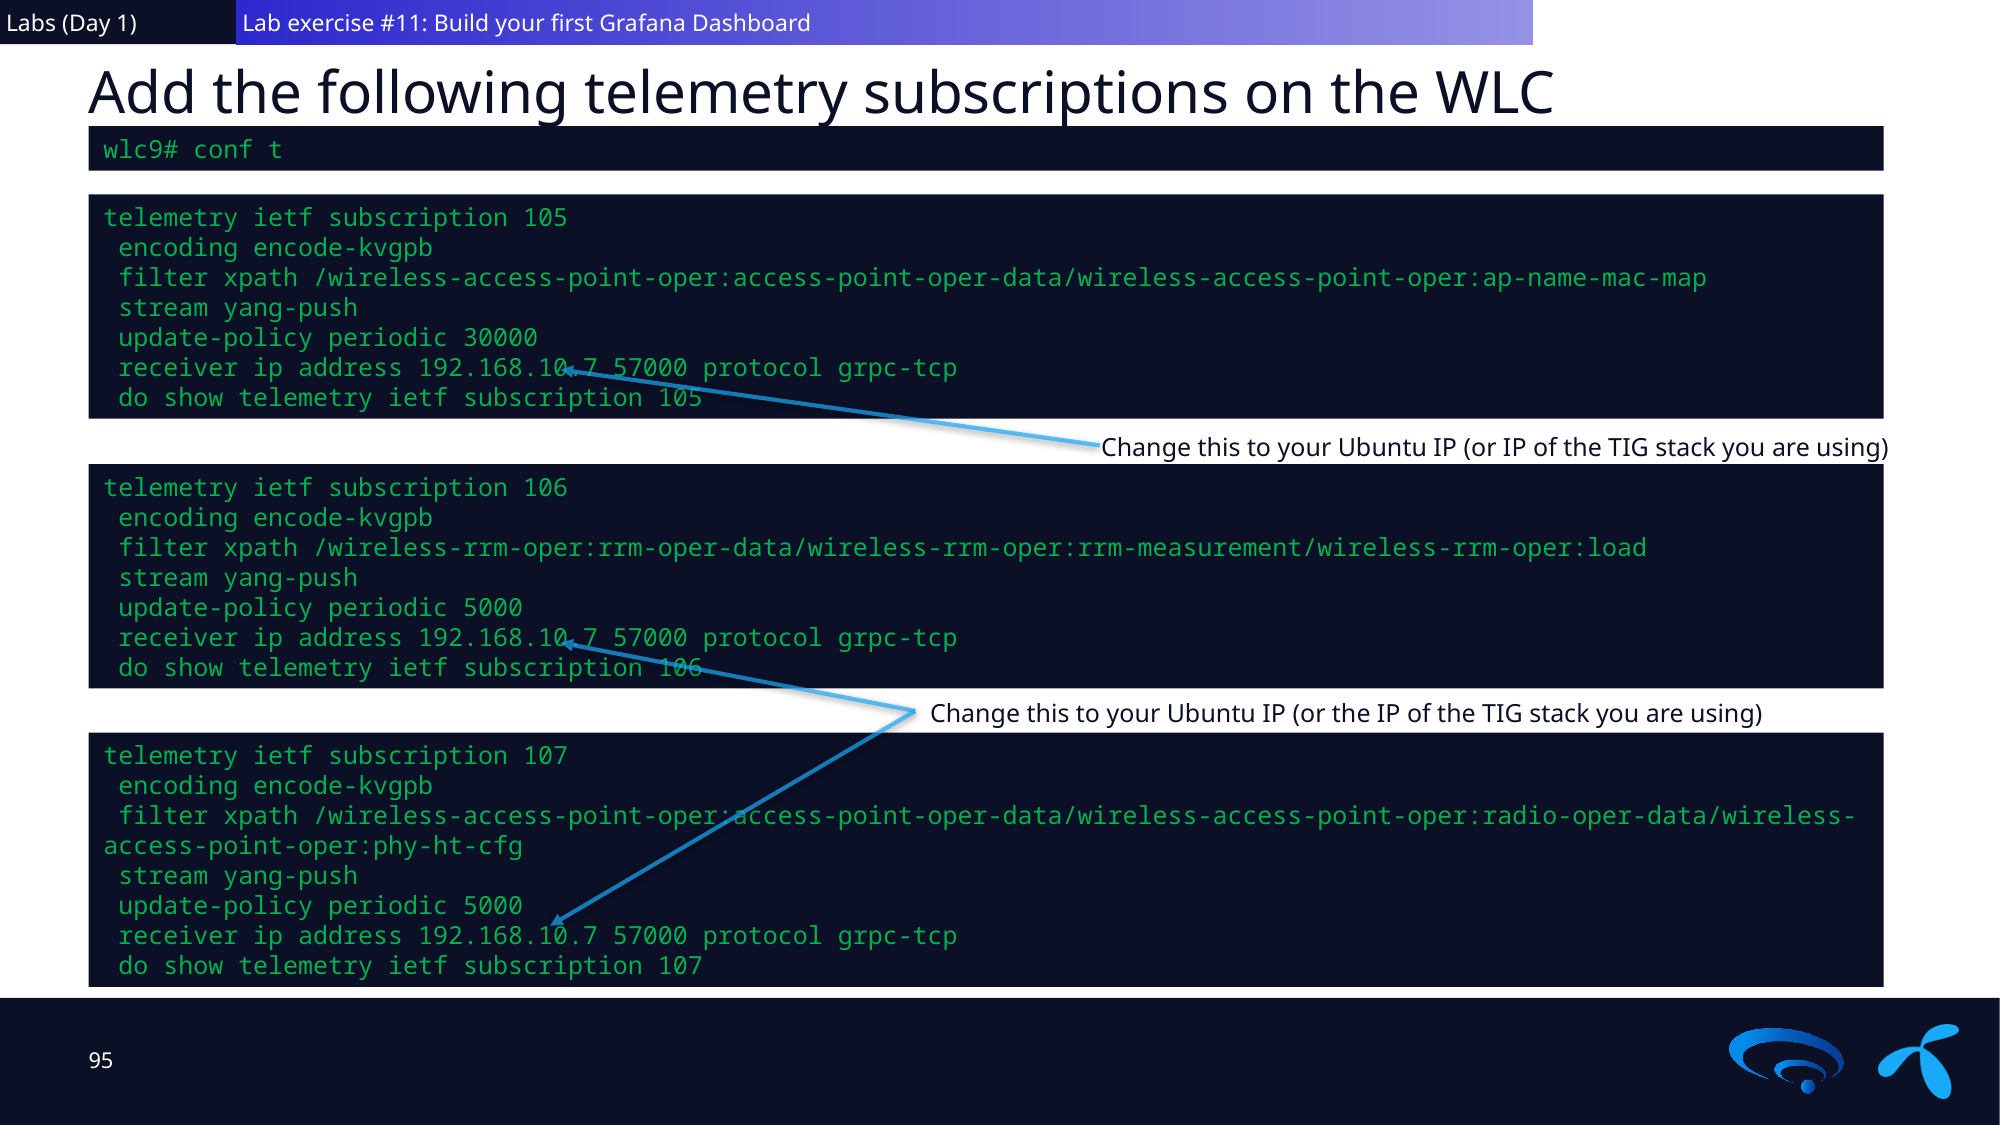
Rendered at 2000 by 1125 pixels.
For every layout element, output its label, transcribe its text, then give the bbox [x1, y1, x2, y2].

footer Labs (Day 1) [0, 0, 236, 45]
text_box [560, 369, 1101, 446]
text_box Change this to your Ubuntu IP (or IP of the TIG stack you are using) [1086, 420, 1988, 469]
text_box telemetry ietf subscription 106 encoding encode-kvgpb filter xpath /wireless-rrm-oper:rrm-oper-data/wireless-rrm-oper:rrm-measurement/wireless-rrm-oper:load stream yang-push update-policy periodic 5000 receiver ip address 192.168.10.7 57000 protocol grpc-tcp do show telemetry ietf subscription 106 [88, 464, 1884, 689]
text_box wlc9# conf t [88, 126, 1884, 171]
picture [1652, 1002, 1959, 1119]
slide_number 95 [88, 1024, 237, 1099]
title Add the following telemetry subscriptions on the WLC [88, 50, 1912, 139]
text_box Lab exercise #11: Build your first Grafana Dashboard [236, 0, 1533, 45]
text_box telemetry ietf subscription 107 encoding encode-kvgpb filter xpath /wireless-access-point-oper:access-point-oper-data/wireless-access-point-oper:radio-oper-data/wireless-access-point-oper:phy-ht-cfg stream yang-push update-policy periodic 5000 receiver ip address 192.168.10.7 57000 protocol grpc-tcp do show telemetry ietf subscription 107 [88, 732, 1884, 987]
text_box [560, 642, 916, 709]
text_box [549, 709, 916, 926]
text_box Change this to your Ubuntu IP (or the IP of the TIG stack you are using) [920, 687, 1884, 735]
text_box telemetry ietf subscription 105 encoding encode-kvgpb filter xpath /wireless-access-point-oper:access-point-oper-data/wireless-access-point-oper:ap-name-mac-map stream yang-push update-policy periodic 30000 receiver ip address 192.168.10.7 57000 protocol grpc-tcp do show telemetry ietf subscription 105 [88, 194, 1884, 419]
